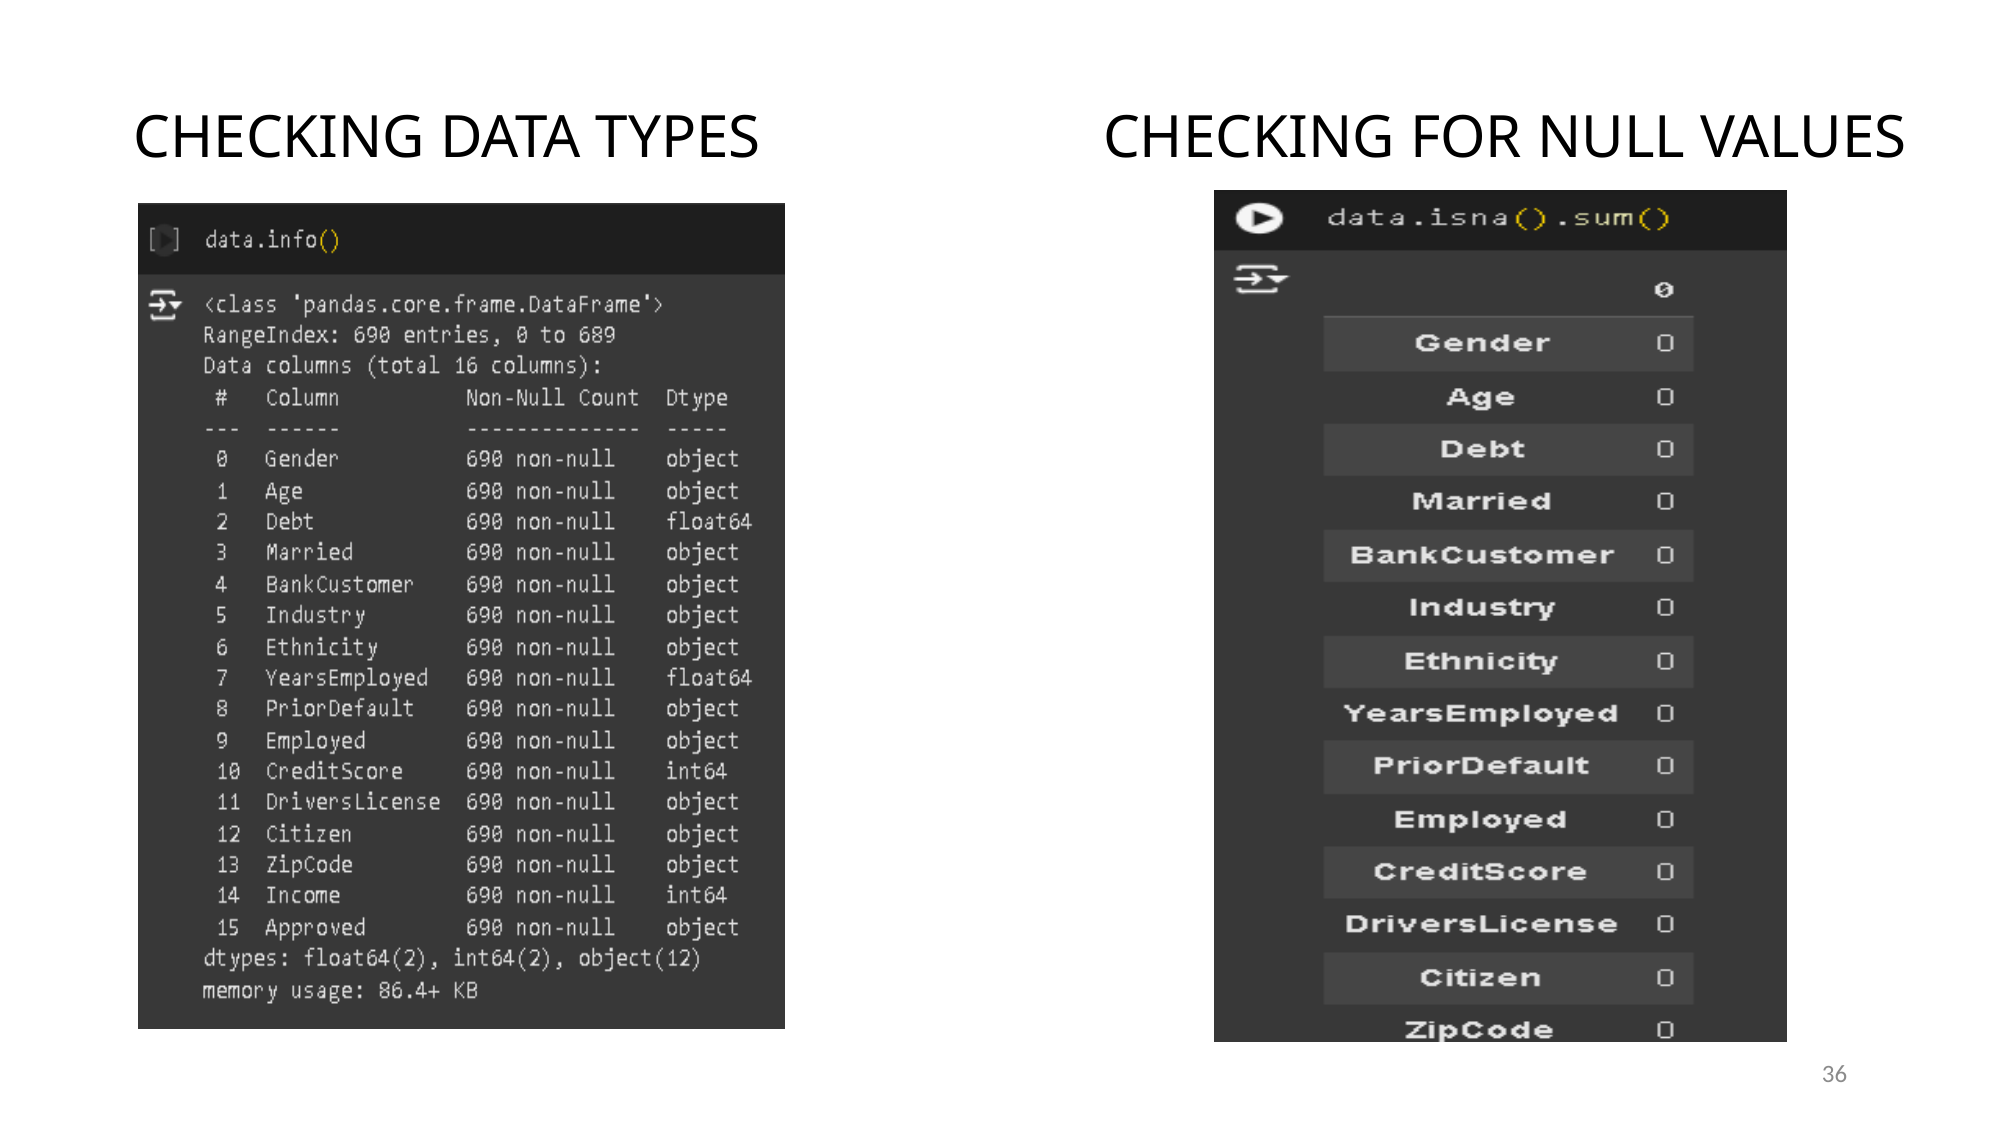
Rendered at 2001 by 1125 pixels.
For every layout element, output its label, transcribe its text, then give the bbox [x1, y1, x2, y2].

picture [1214, 190, 1787, 1042]
picture [138, 203, 785, 1030]
text_box CHECKING DATA TYPES [119, 91, 931, 177]
slide_number 36 [1412, 1042, 1863, 1103]
text_box CHECKING FOR NULL VALUES [1088, 91, 1927, 177]
